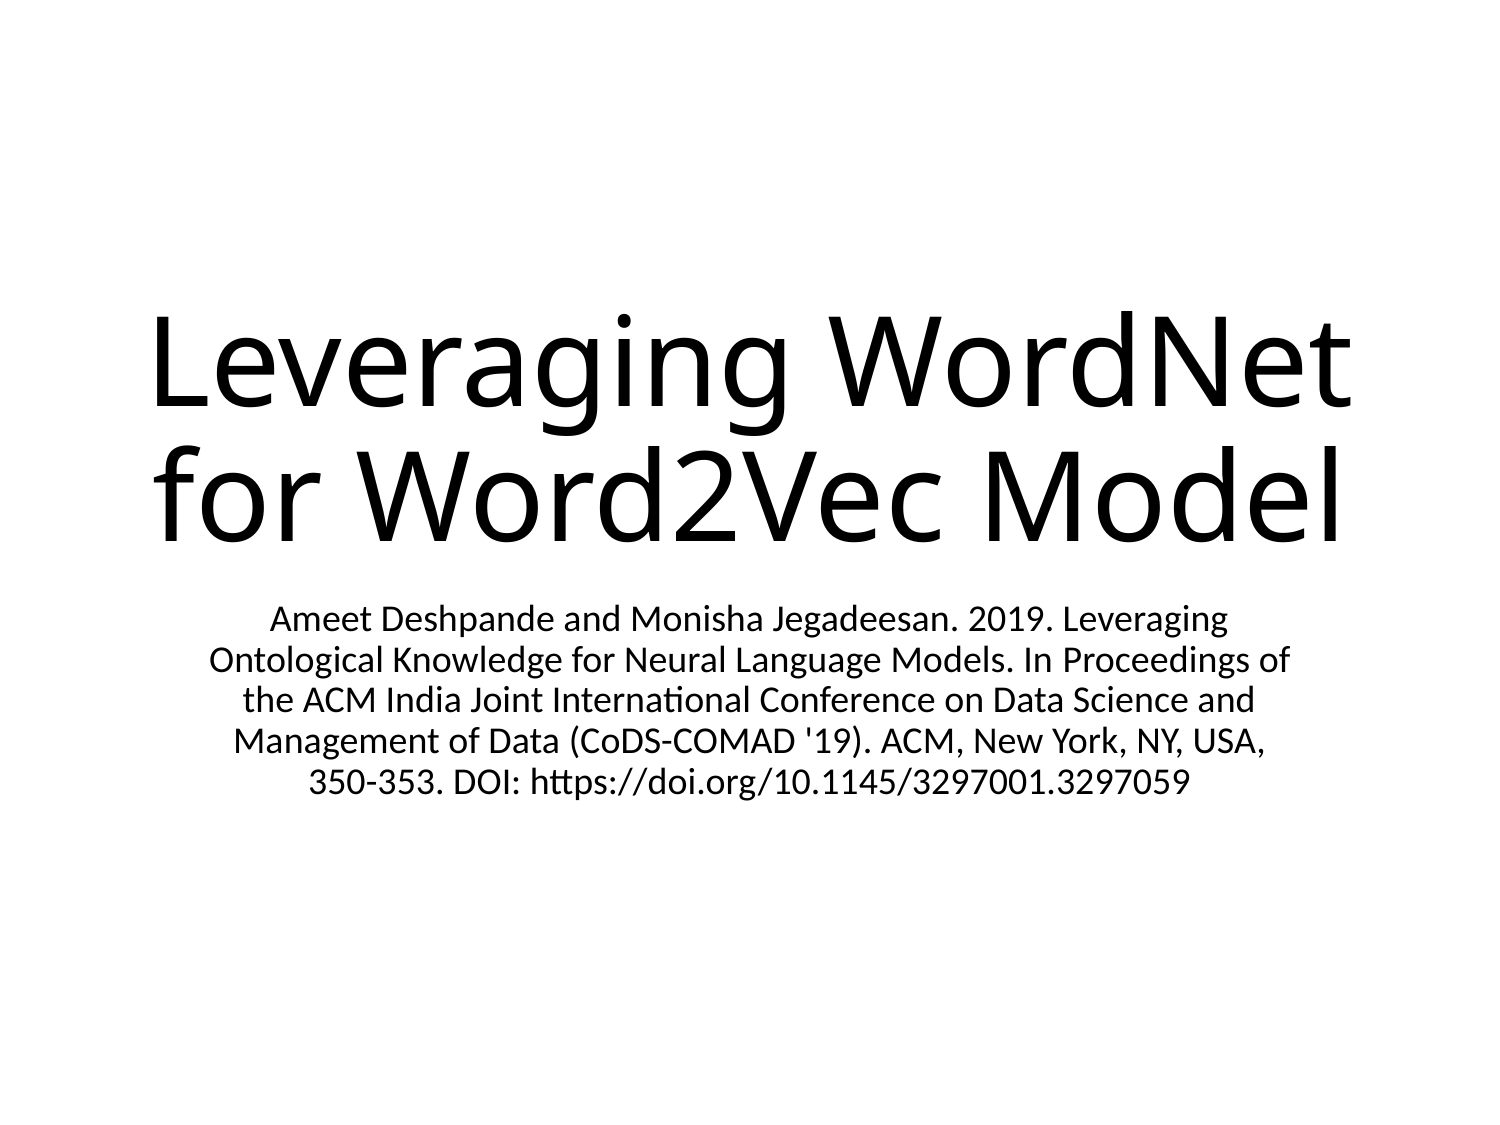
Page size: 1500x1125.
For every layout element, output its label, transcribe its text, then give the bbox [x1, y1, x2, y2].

subtitle Ameet Deshpande and Monisha Jegadeesan. 2019. Leveraging Ontological Knowledge for Neural Language Models. In Proceedings of the ACM India Joint International Conference on Data Science and Management of Data (CoDS-COMAD '19). ACM, New York, NY, USA, 350-353. DOI: https://doi.org/10.1145/3297001.3297059 [187, 590, 1313, 863]
title Leveraging WordNet for Word2Vec Model [112, 184, 1388, 576]
